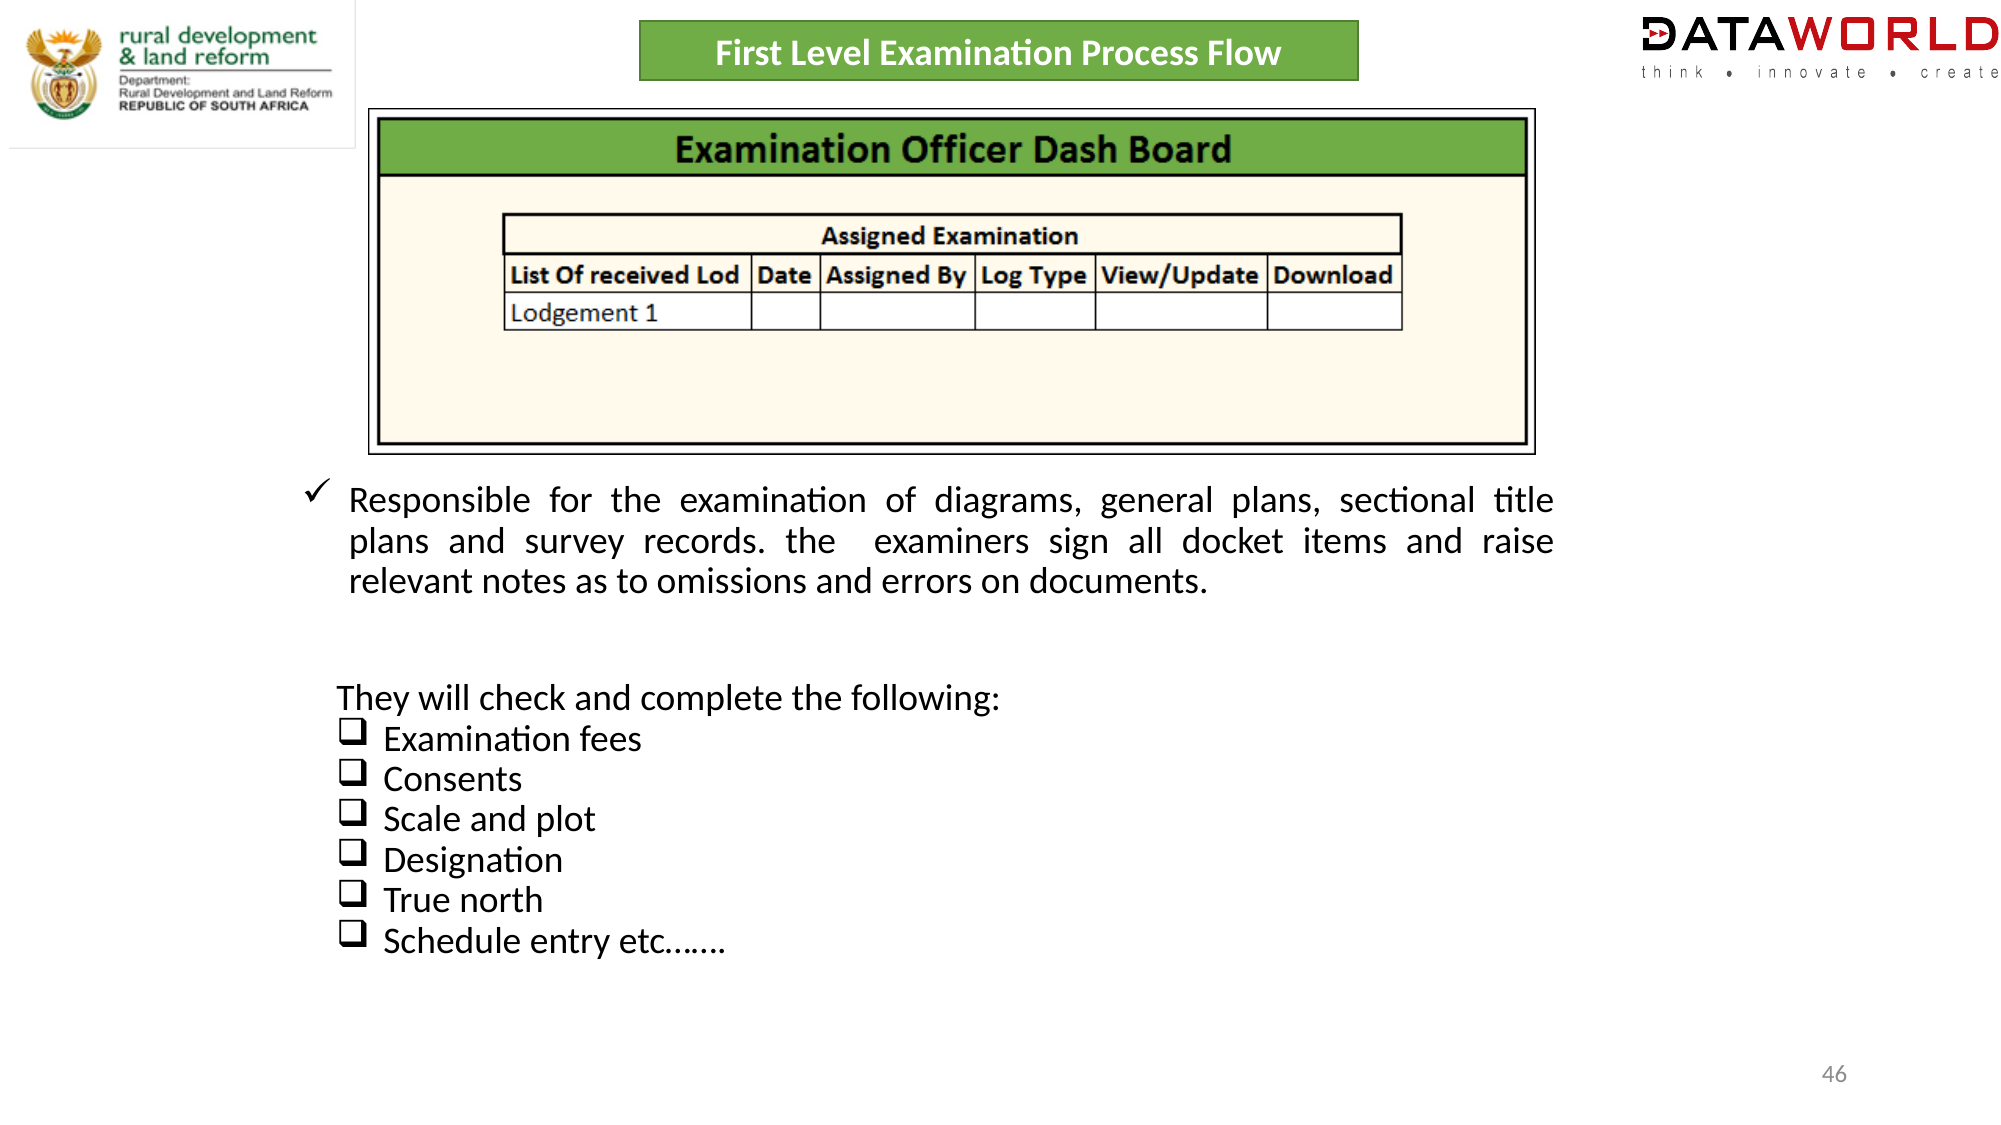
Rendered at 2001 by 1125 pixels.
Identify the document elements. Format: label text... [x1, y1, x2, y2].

slide_number 46 [1412, 1042, 1863, 1103]
text_box Responsible for the examination of diagrams, general plans, sectional title plans and survey records. the examiners sign all docket items and raise relevant notes as to omissions and errors on documents. [287, 473, 1571, 610]
picture [9, 0, 357, 150]
picture [1640, 17, 2000, 82]
picture [368, 108, 1536, 455]
text_box They will check and complete the following: Examination fees Consents Scale and plot Designation True north Schedule entry etc……. [321, 670, 1322, 969]
text_box First Level Examination Process Flow [639, 20, 1359, 81]
